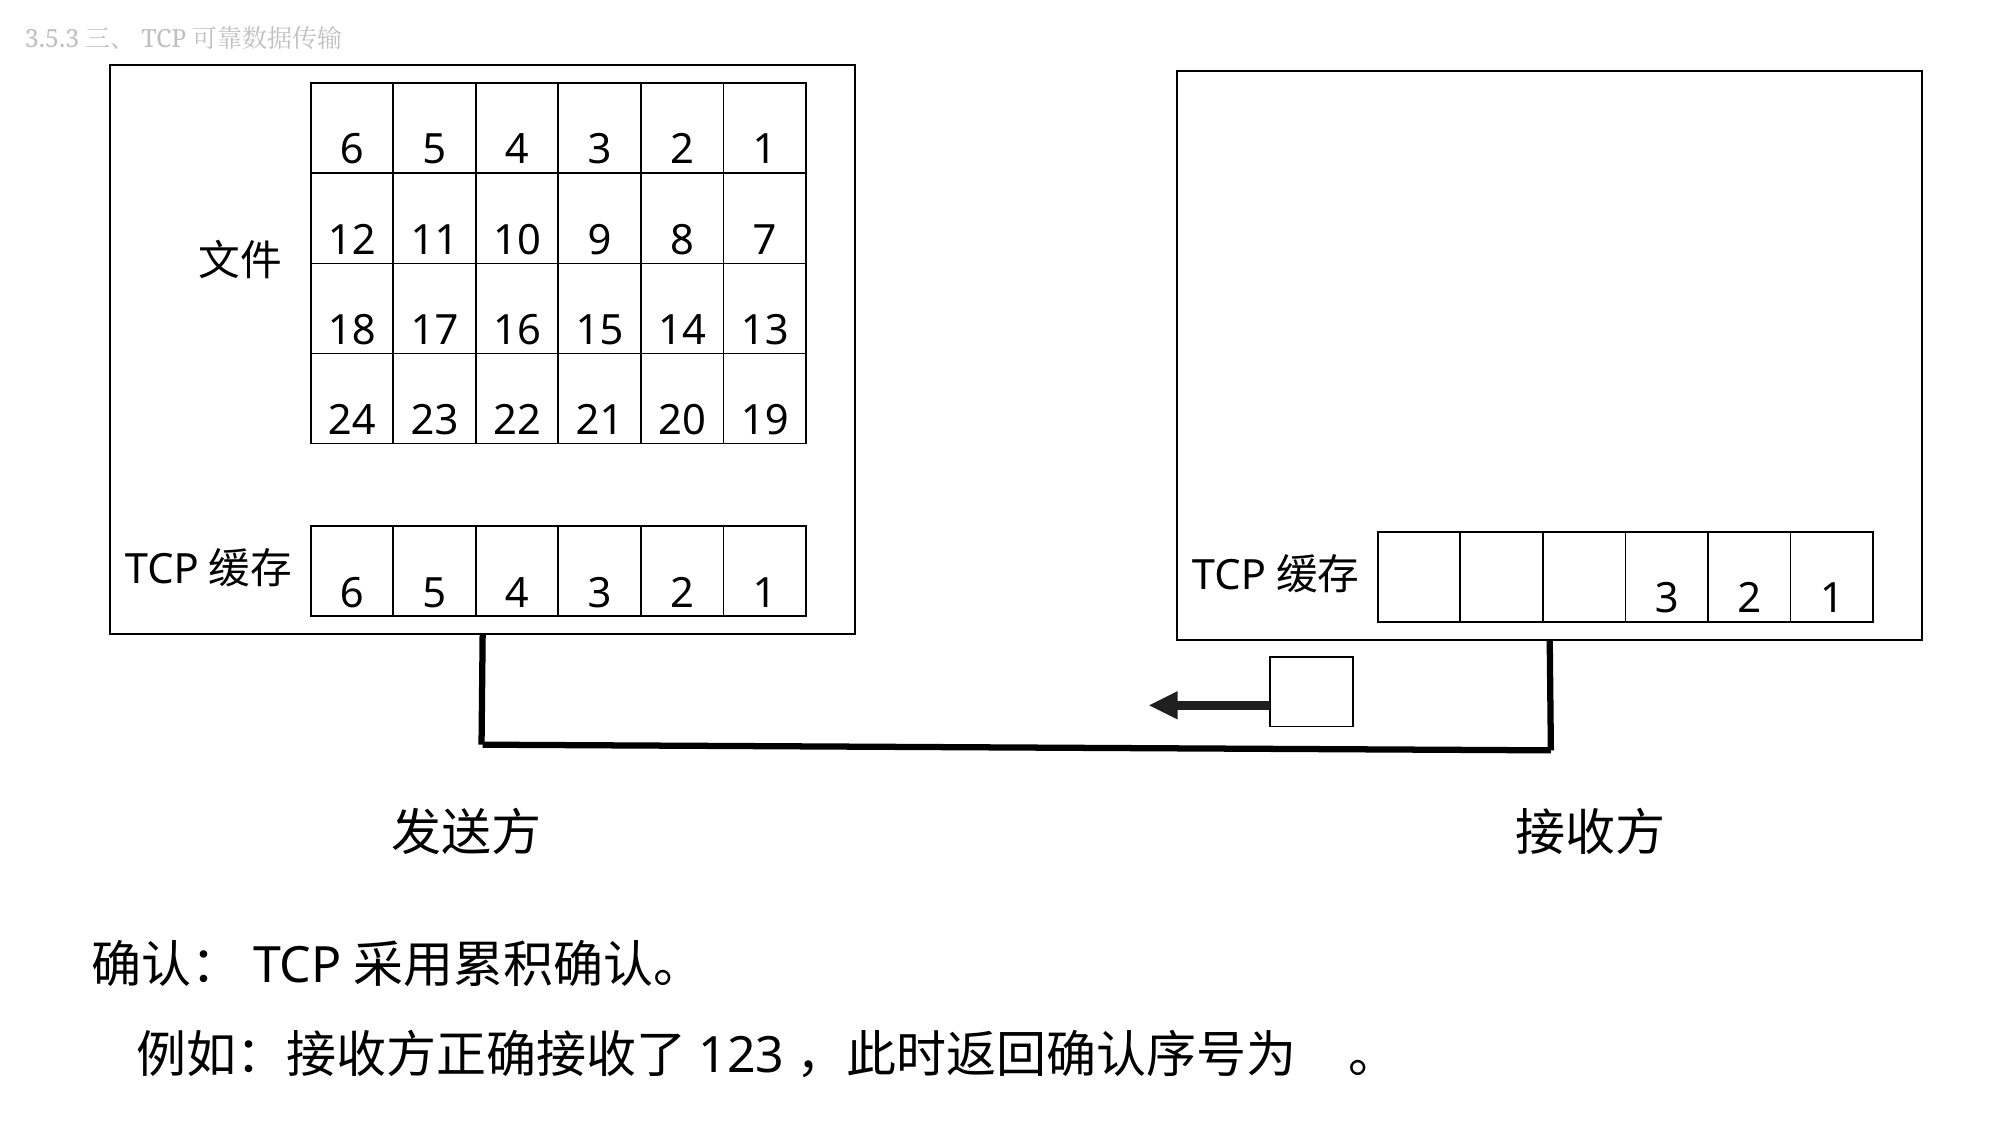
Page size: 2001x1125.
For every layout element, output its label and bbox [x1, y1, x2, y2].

text_box [376, 793, 584, 869]
text_box [76, 895, 1450, 1091]
table_header [1271, 658, 1352, 726]
text_box [1500, 793, 1708, 869]
text_box [10, 15, 358, 61]
text_box [109, 64, 1923, 751]
